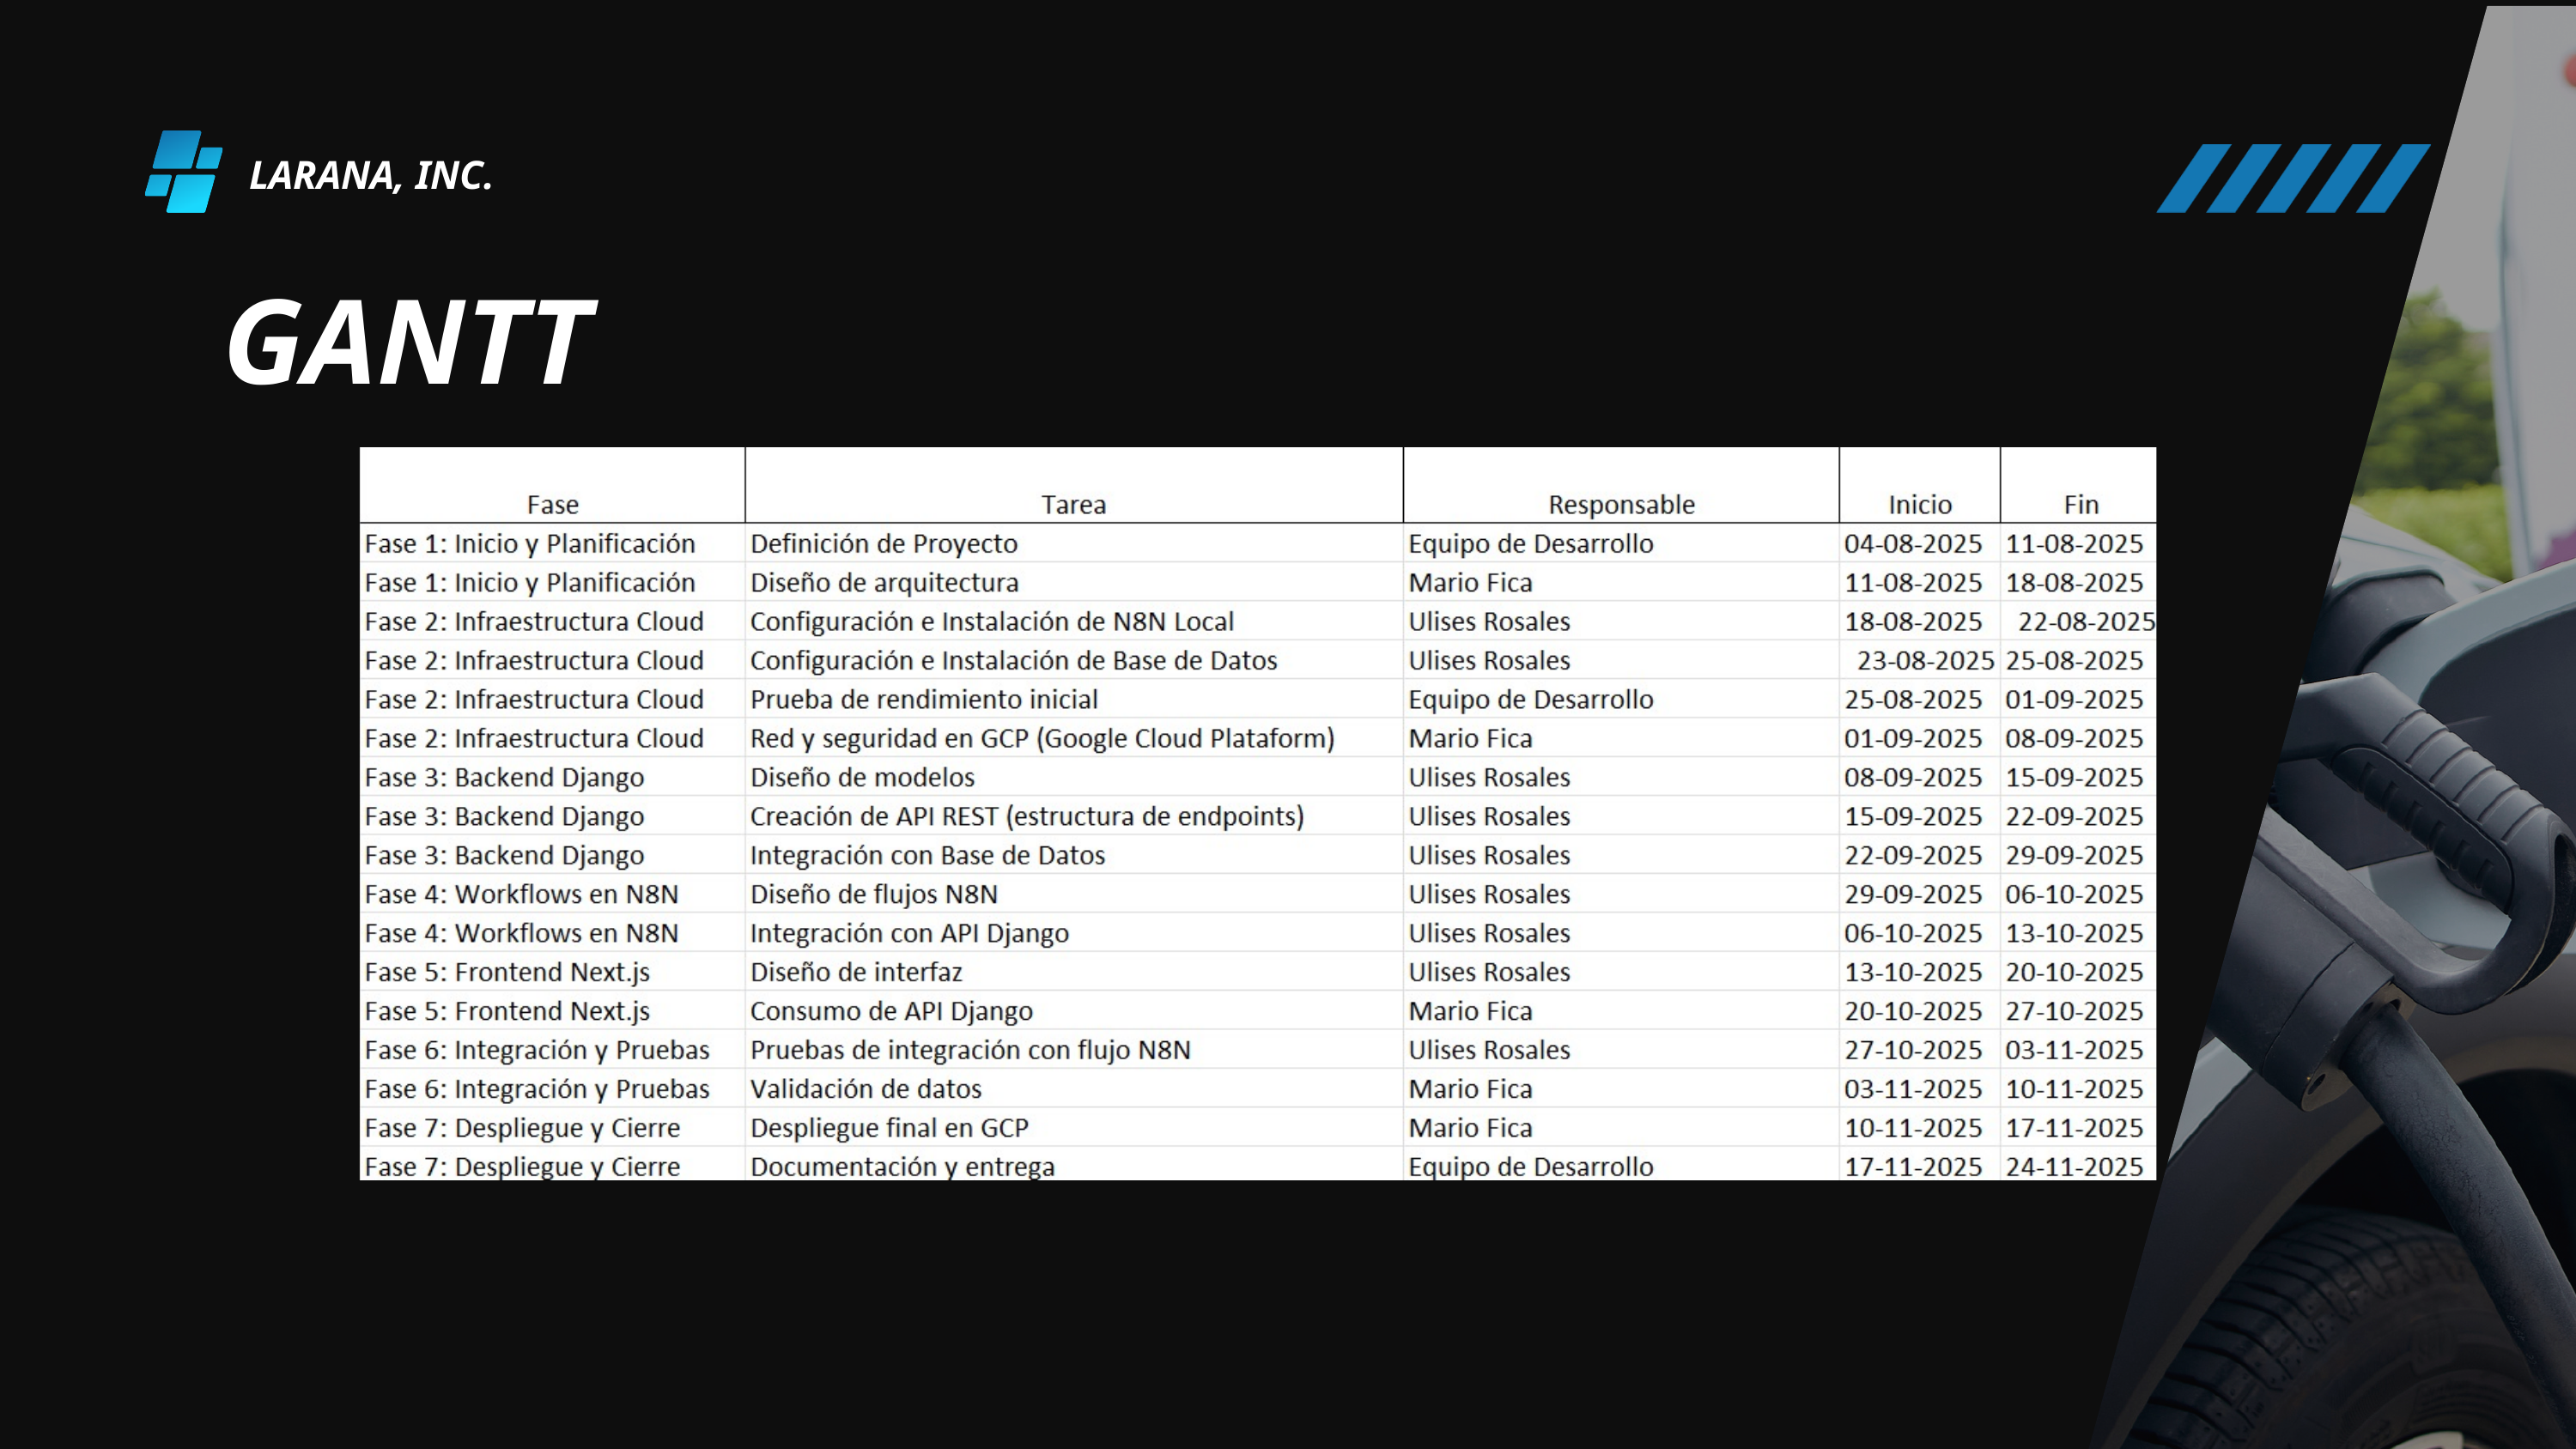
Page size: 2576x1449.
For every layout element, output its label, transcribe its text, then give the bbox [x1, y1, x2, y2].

text_box [359, 447, 2012, 1180]
text_box GANTT [222, 289, 701, 408]
text_box [144, 130, 223, 213]
text_box LARANA, INC. [239, 158, 519, 197]
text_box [2017, 5, 2576, 1449]
